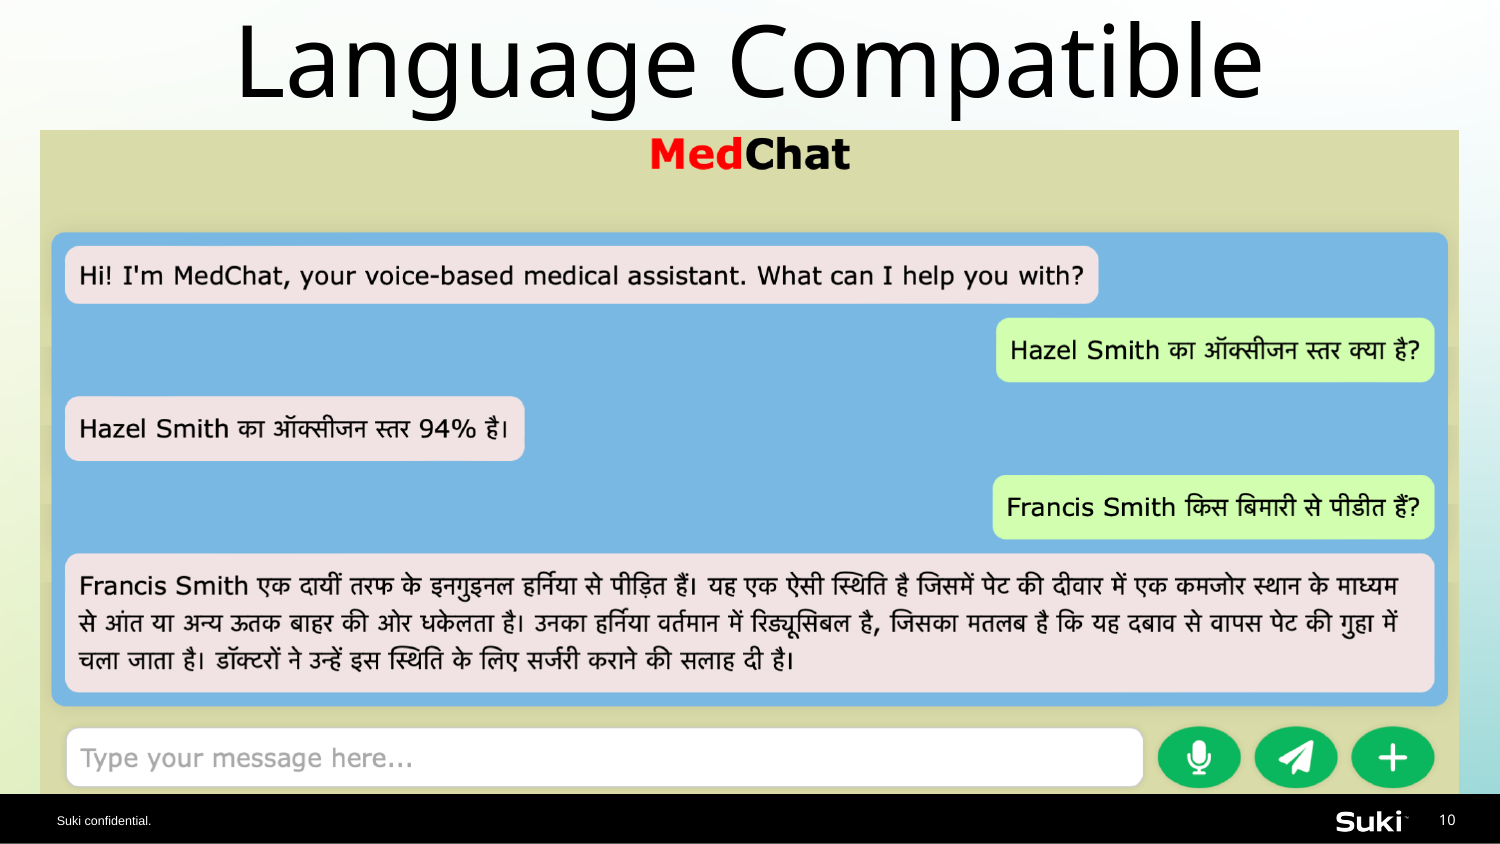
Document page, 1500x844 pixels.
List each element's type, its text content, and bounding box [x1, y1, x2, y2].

picture [1336, 810, 1409, 832]
picture [0, 0, 1500, 794]
title Language Compatible [53, 0, 1447, 116]
